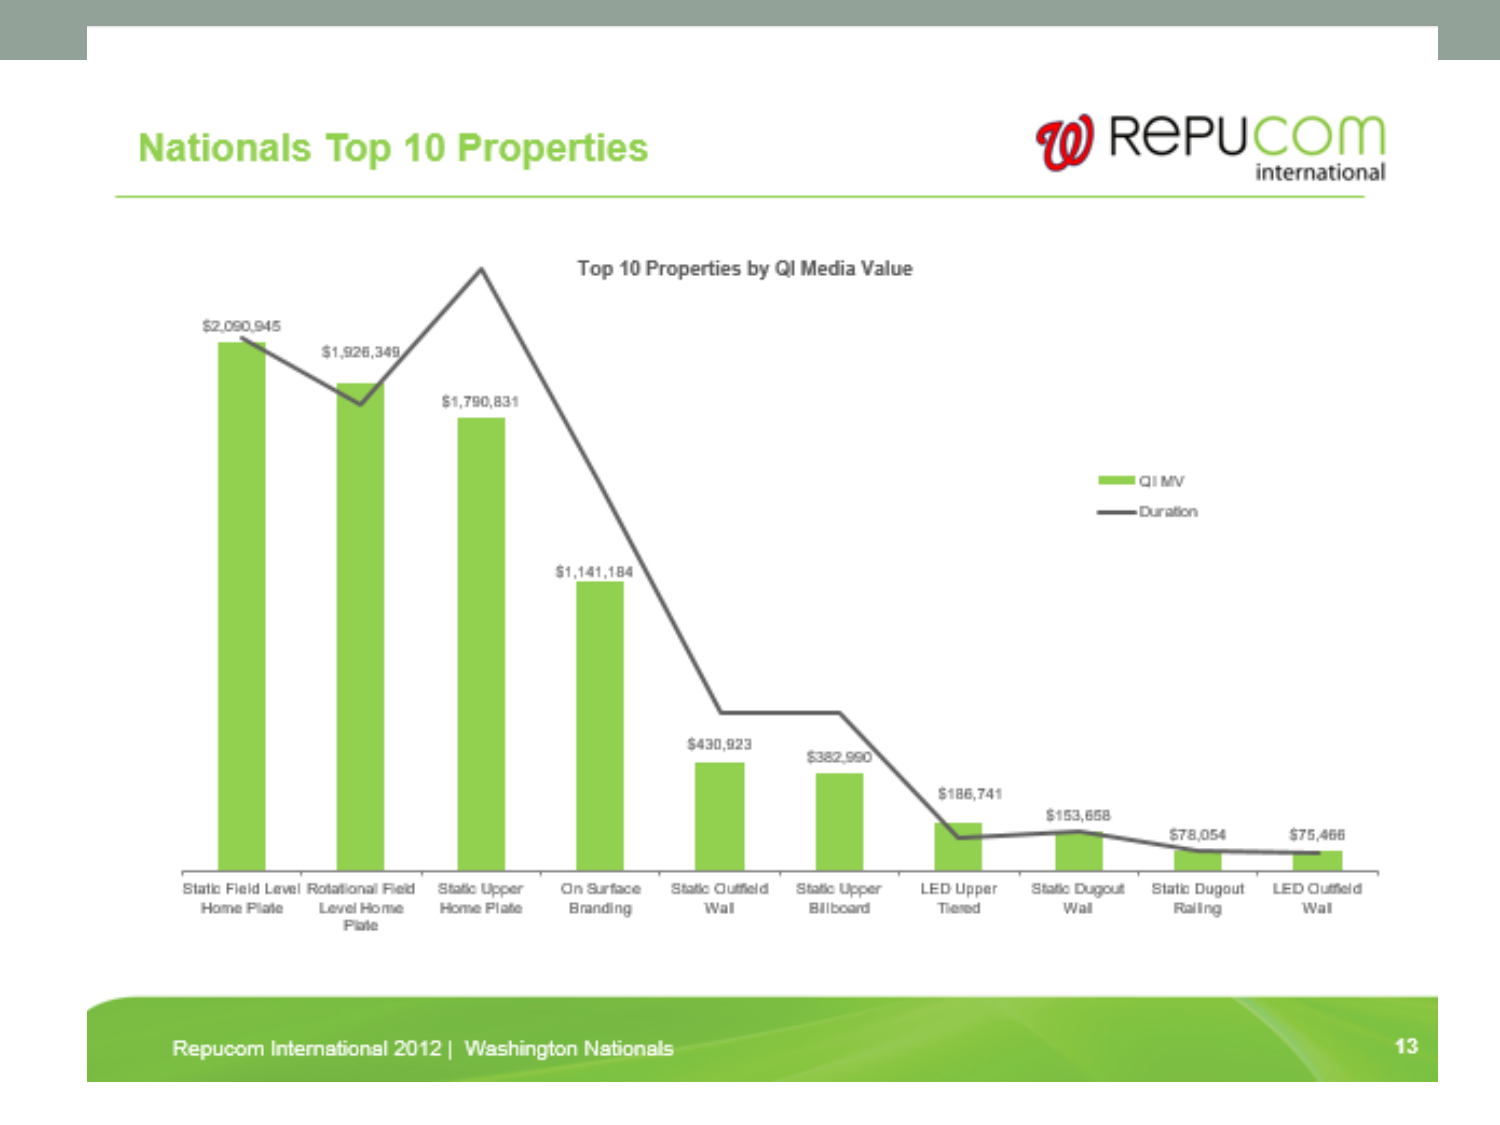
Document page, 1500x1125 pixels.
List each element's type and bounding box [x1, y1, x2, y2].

picture [87, 25, 1438, 1082]
